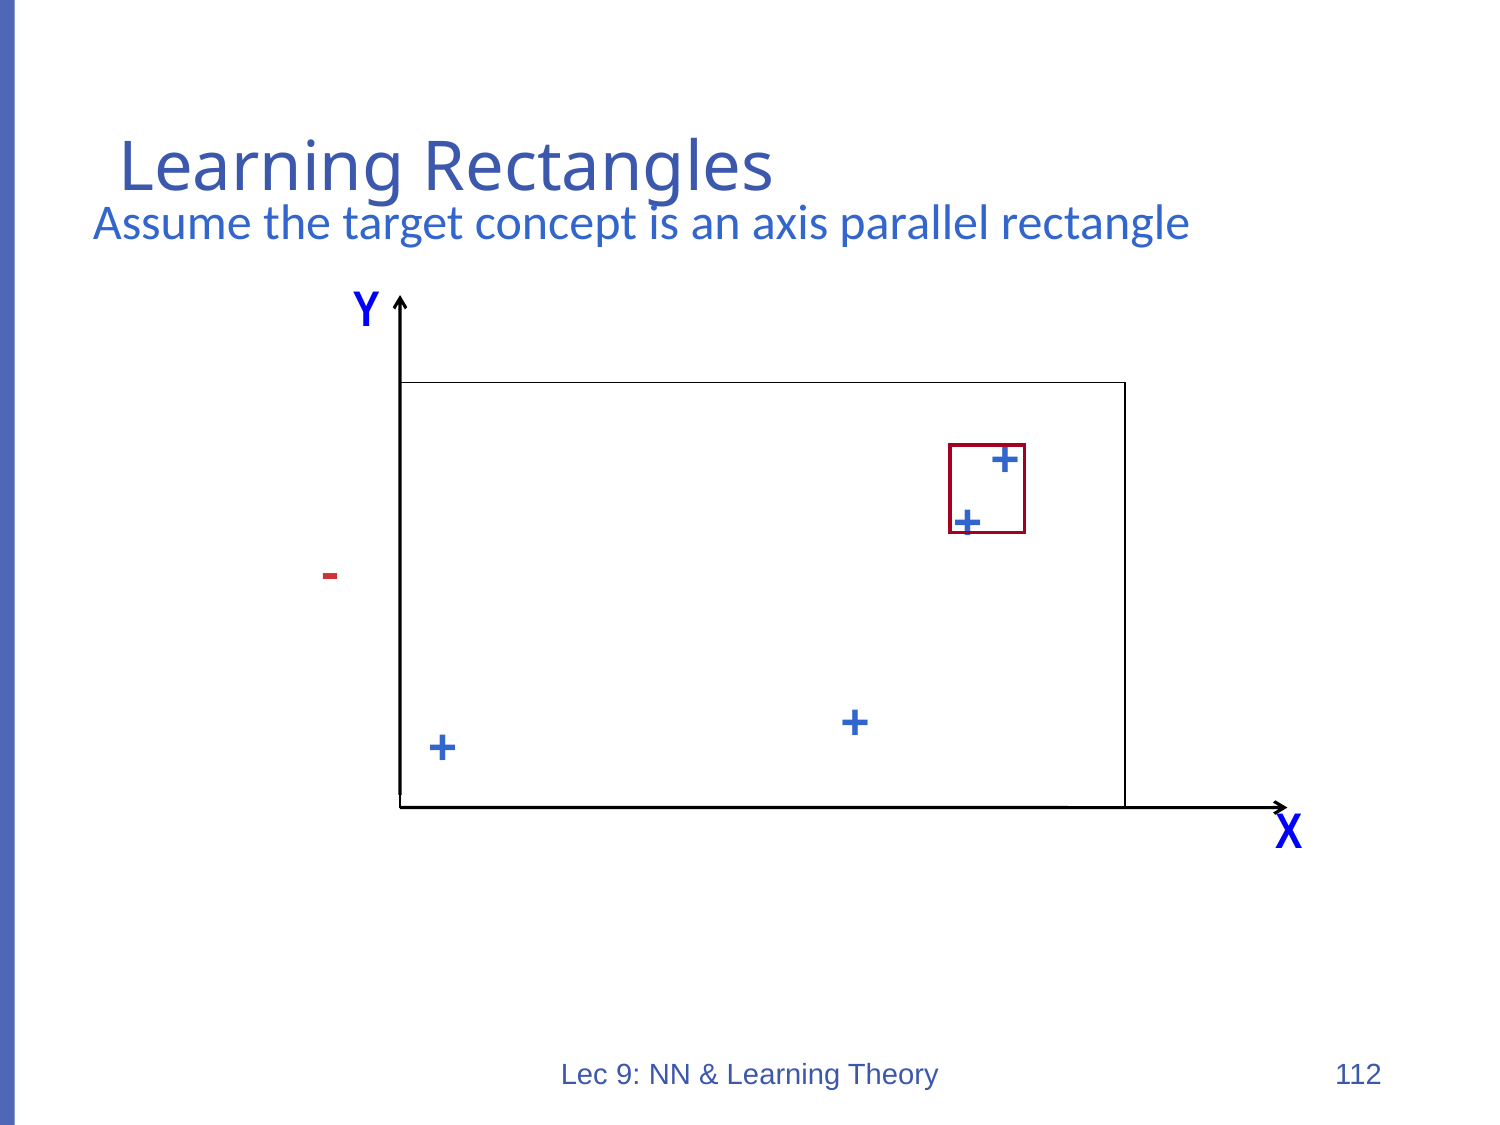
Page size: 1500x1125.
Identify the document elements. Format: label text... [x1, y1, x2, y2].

text_box + [825, 681, 886, 757]
text_box + [412, 706, 473, 782]
text_box + [937, 481, 998, 557]
title Learning Rectangles [103, 59, 1397, 278]
text_box Y [337, 269, 395, 345]
text_box [395, 295, 408, 796]
text_box + [975, 419, 1036, 495]
text_box X [1260, 791, 1318, 867]
text_box Assume the target concept is an axis parallel rectangle [78, 181, 1216, 257]
slide_number 112 [1059, 1042, 1397, 1103]
text_box - [300, 531, 361, 607]
text_box [949, 444, 1025, 533]
text_box [399, 382, 1125, 807]
footer Lec 9: NN & Learning Theory [496, 1042, 1004, 1103]
